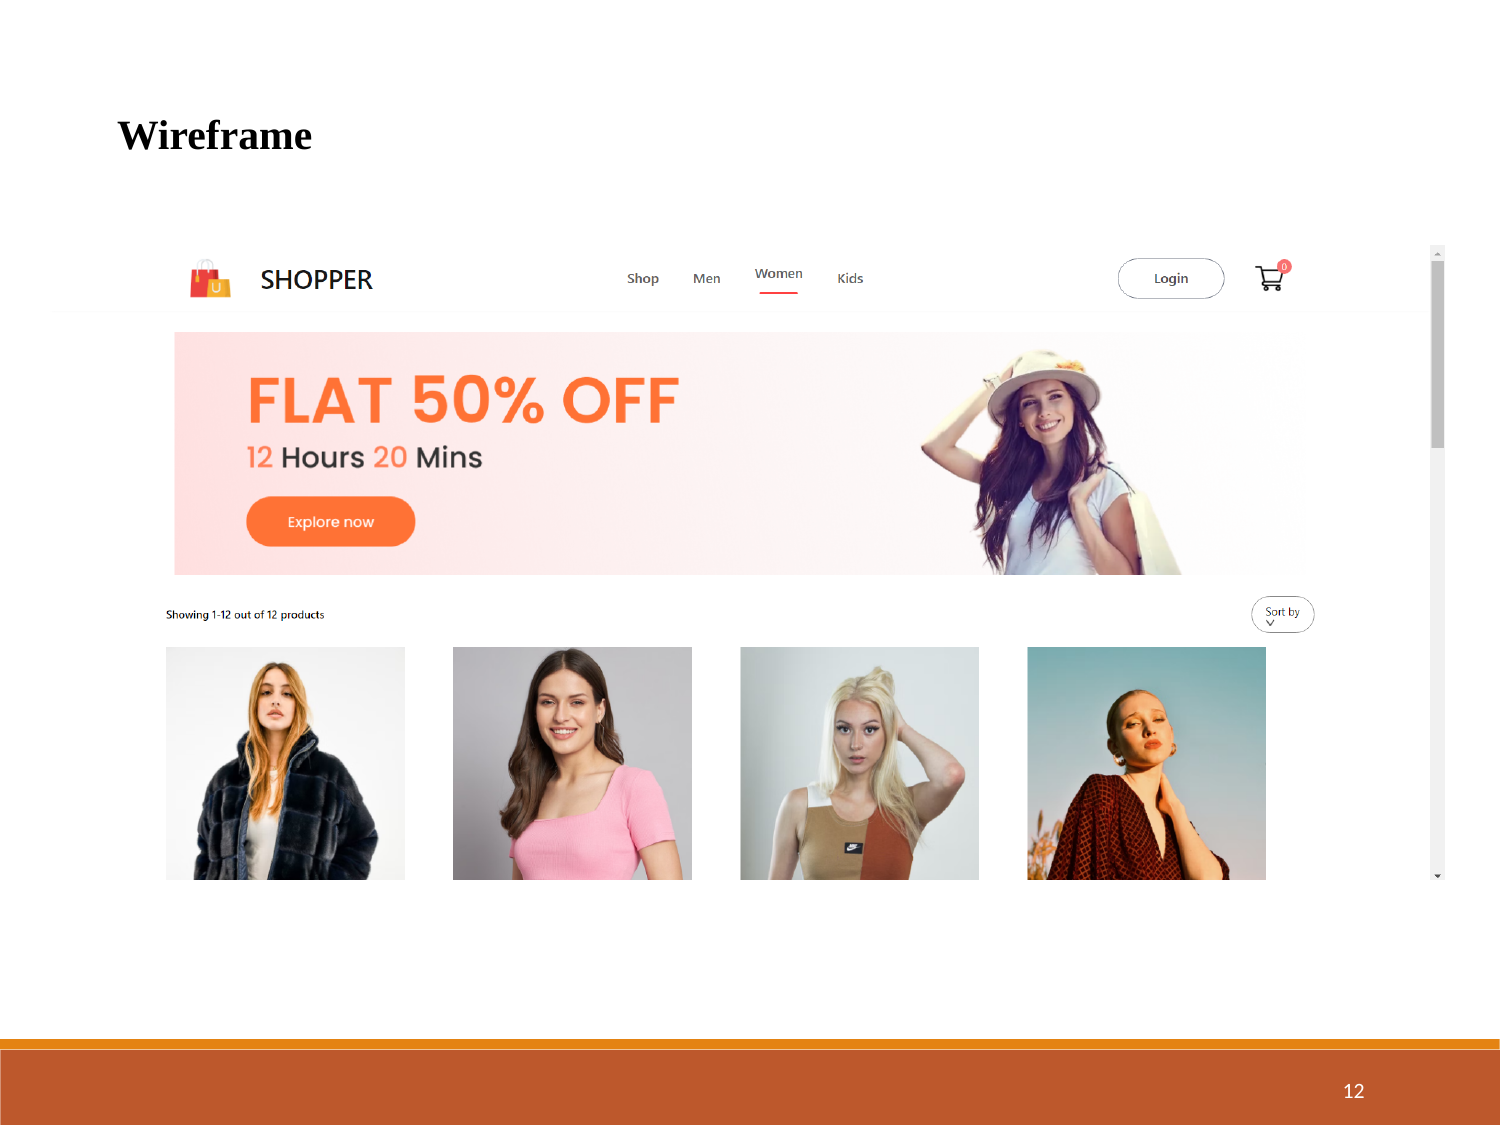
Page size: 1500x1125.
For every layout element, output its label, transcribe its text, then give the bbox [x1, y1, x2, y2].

text_box Wireframe [99, 99, 1395, 212]
slide_number 12 [1218, 1059, 1380, 1120]
picture [49, 245, 1445, 880]
